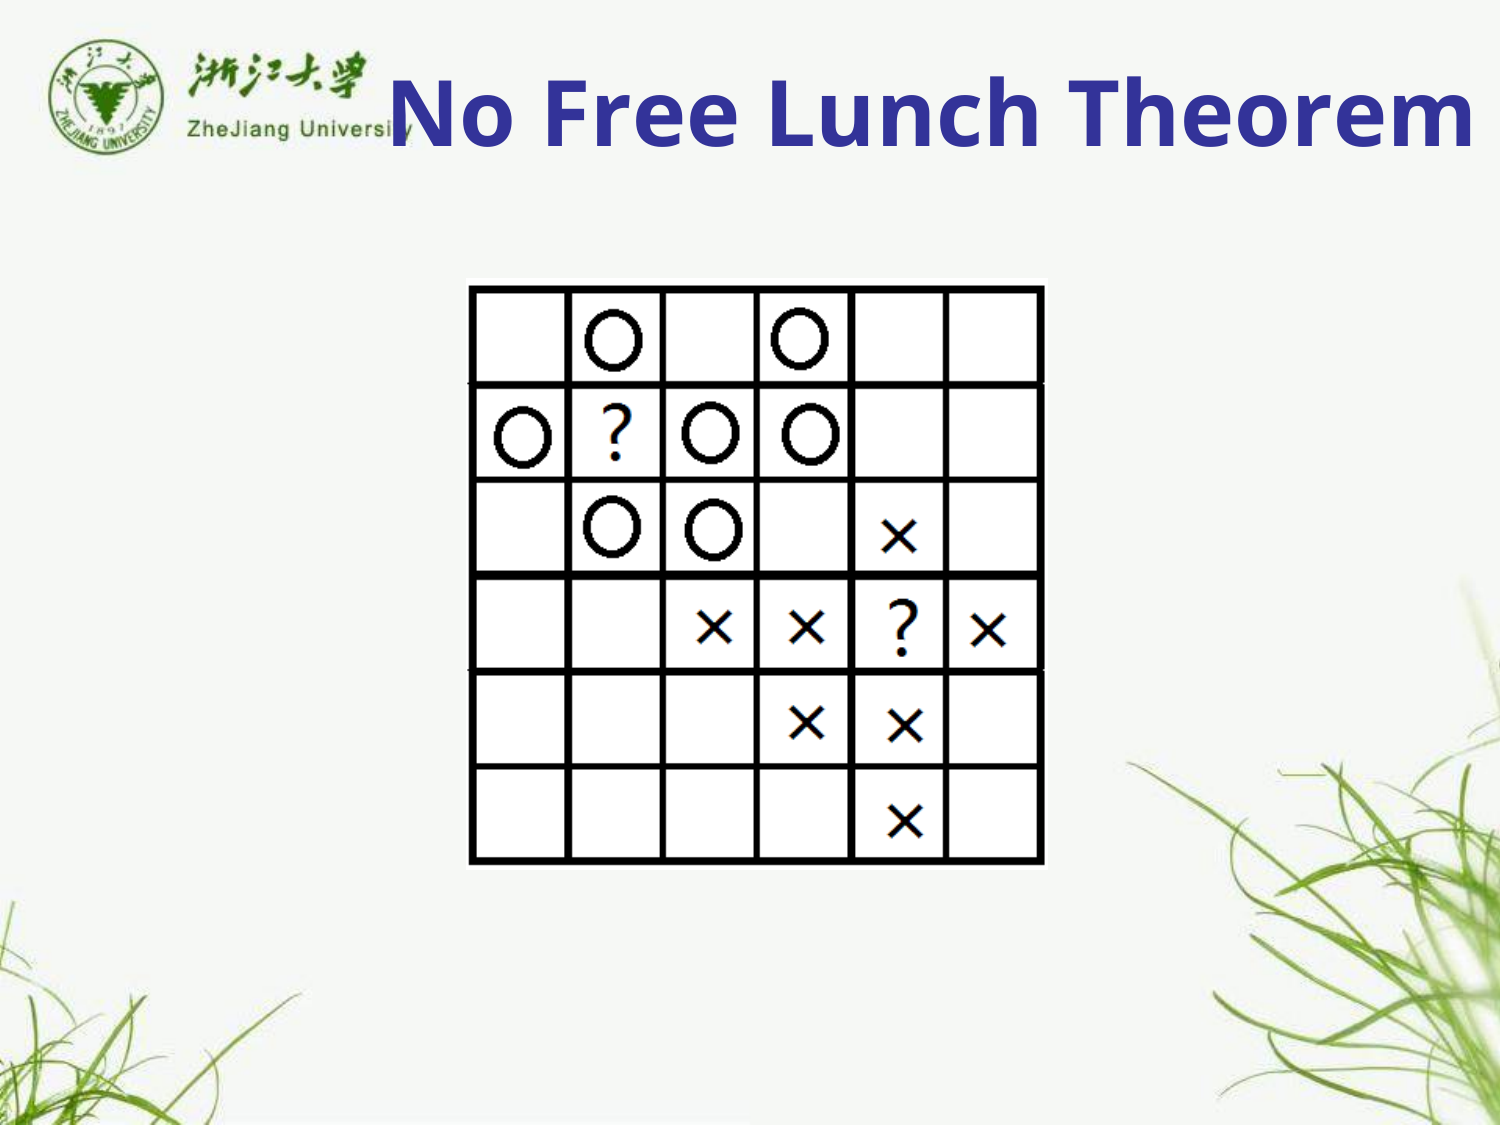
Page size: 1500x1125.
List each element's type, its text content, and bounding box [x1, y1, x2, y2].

picture [0, 1, 1500, 1125]
text_box No Free Lunch Theorem [370, 37, 1499, 173]
